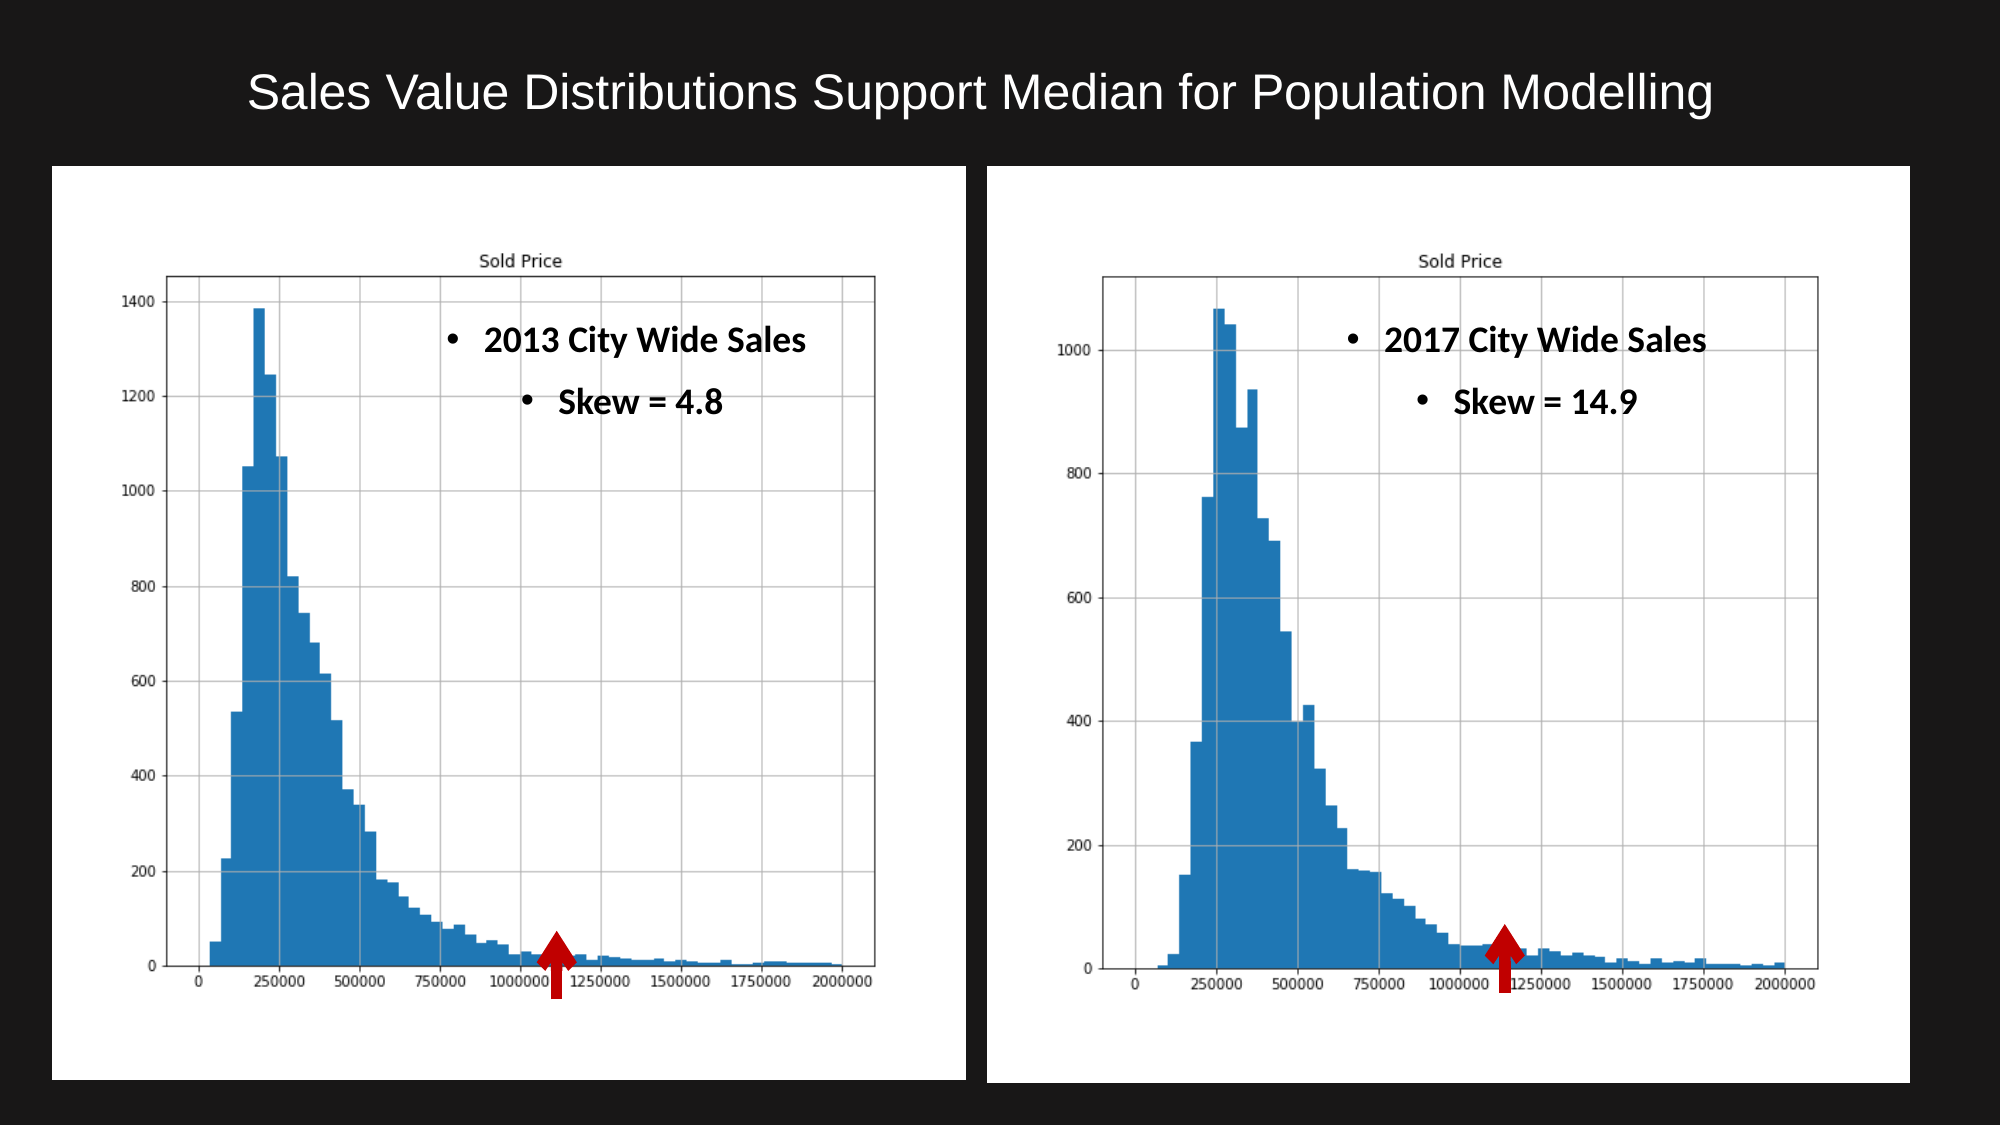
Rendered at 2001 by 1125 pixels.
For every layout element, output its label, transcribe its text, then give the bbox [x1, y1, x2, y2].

picture [52, 166, 966, 1080]
picture [987, 166, 1910, 1083]
text_box Sales Value Distributions Support Median for Population Modelling [232, 52, 1739, 127]
